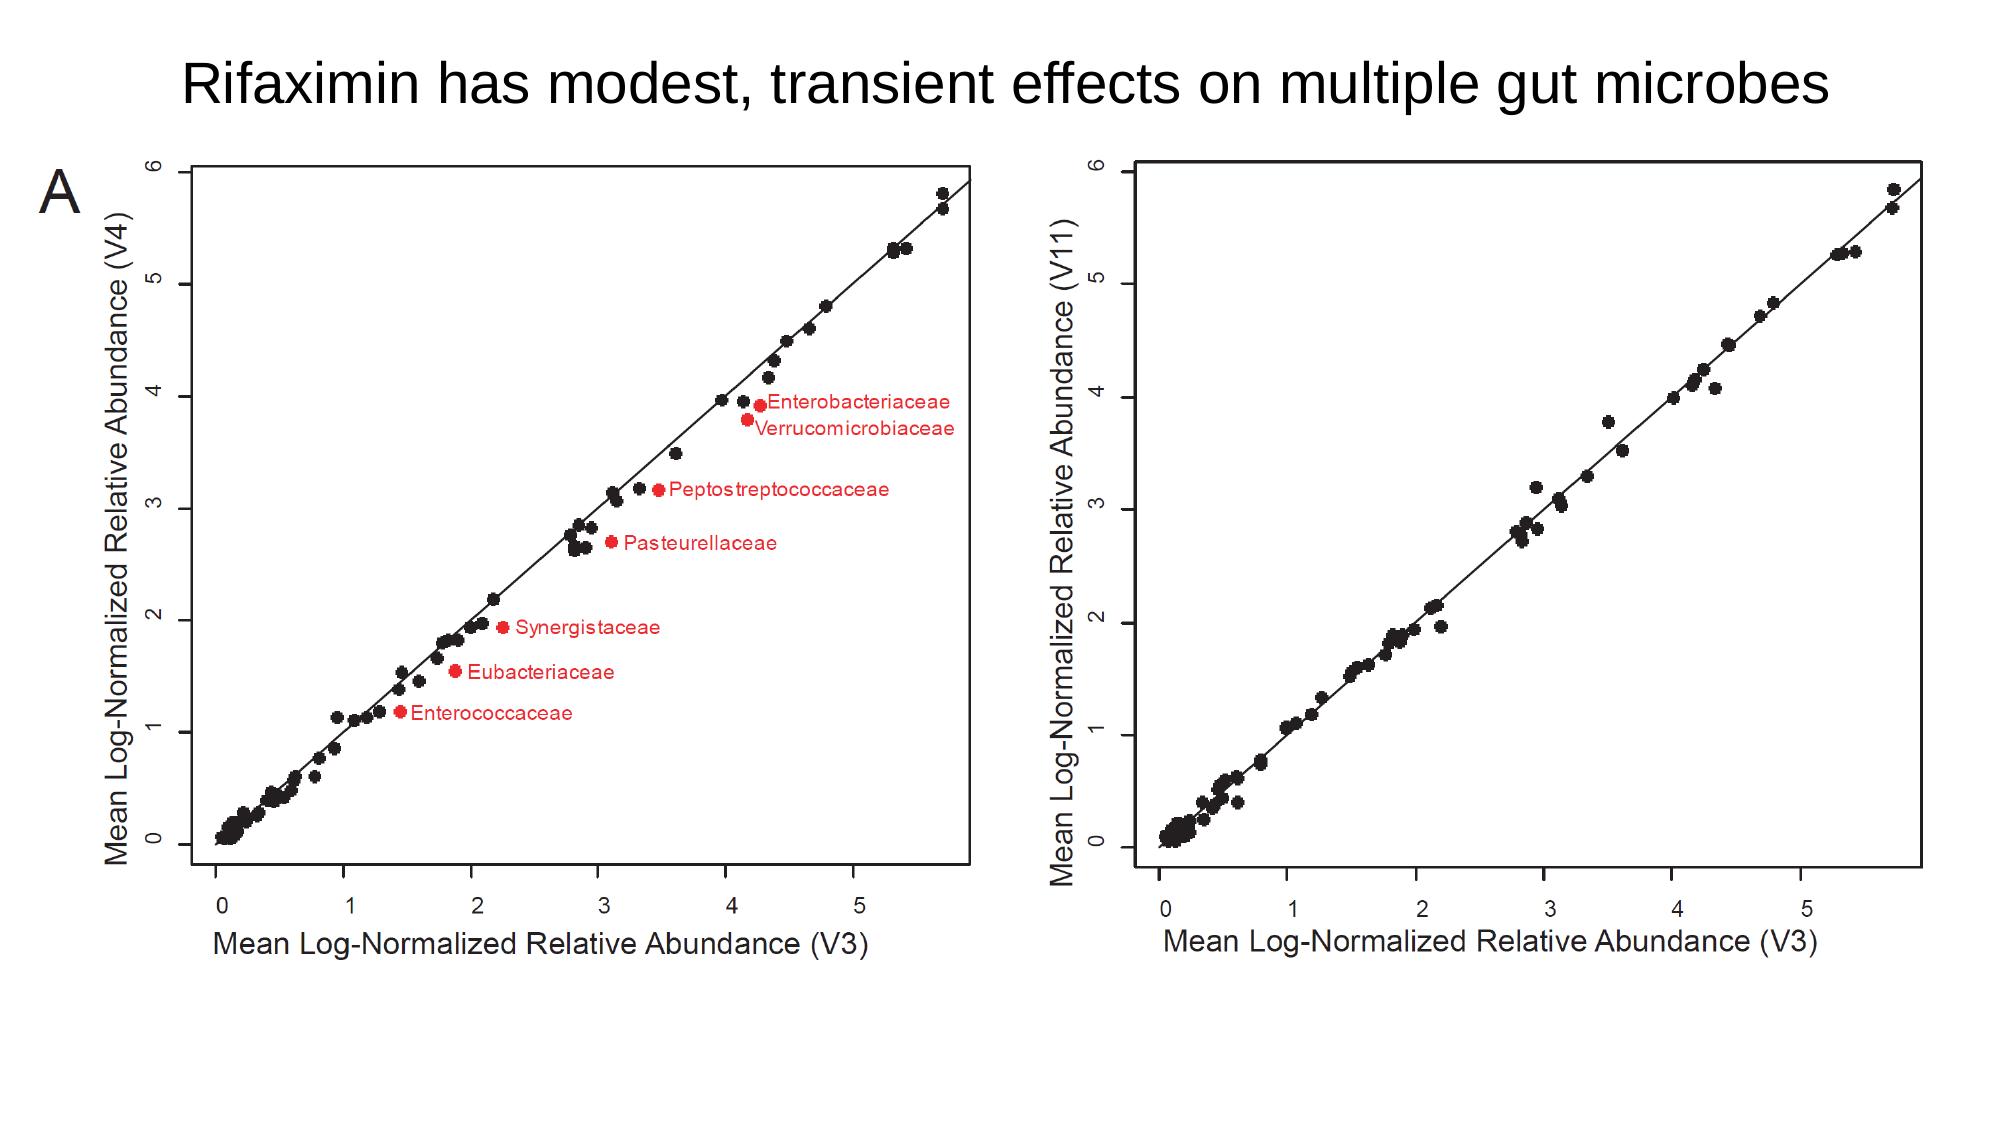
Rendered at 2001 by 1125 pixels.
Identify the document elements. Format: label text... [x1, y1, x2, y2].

picture [24, 149, 1960, 969]
text_box Rifaximin has modest, transient effects on multiple gut microbes [166, 38, 1849, 123]
